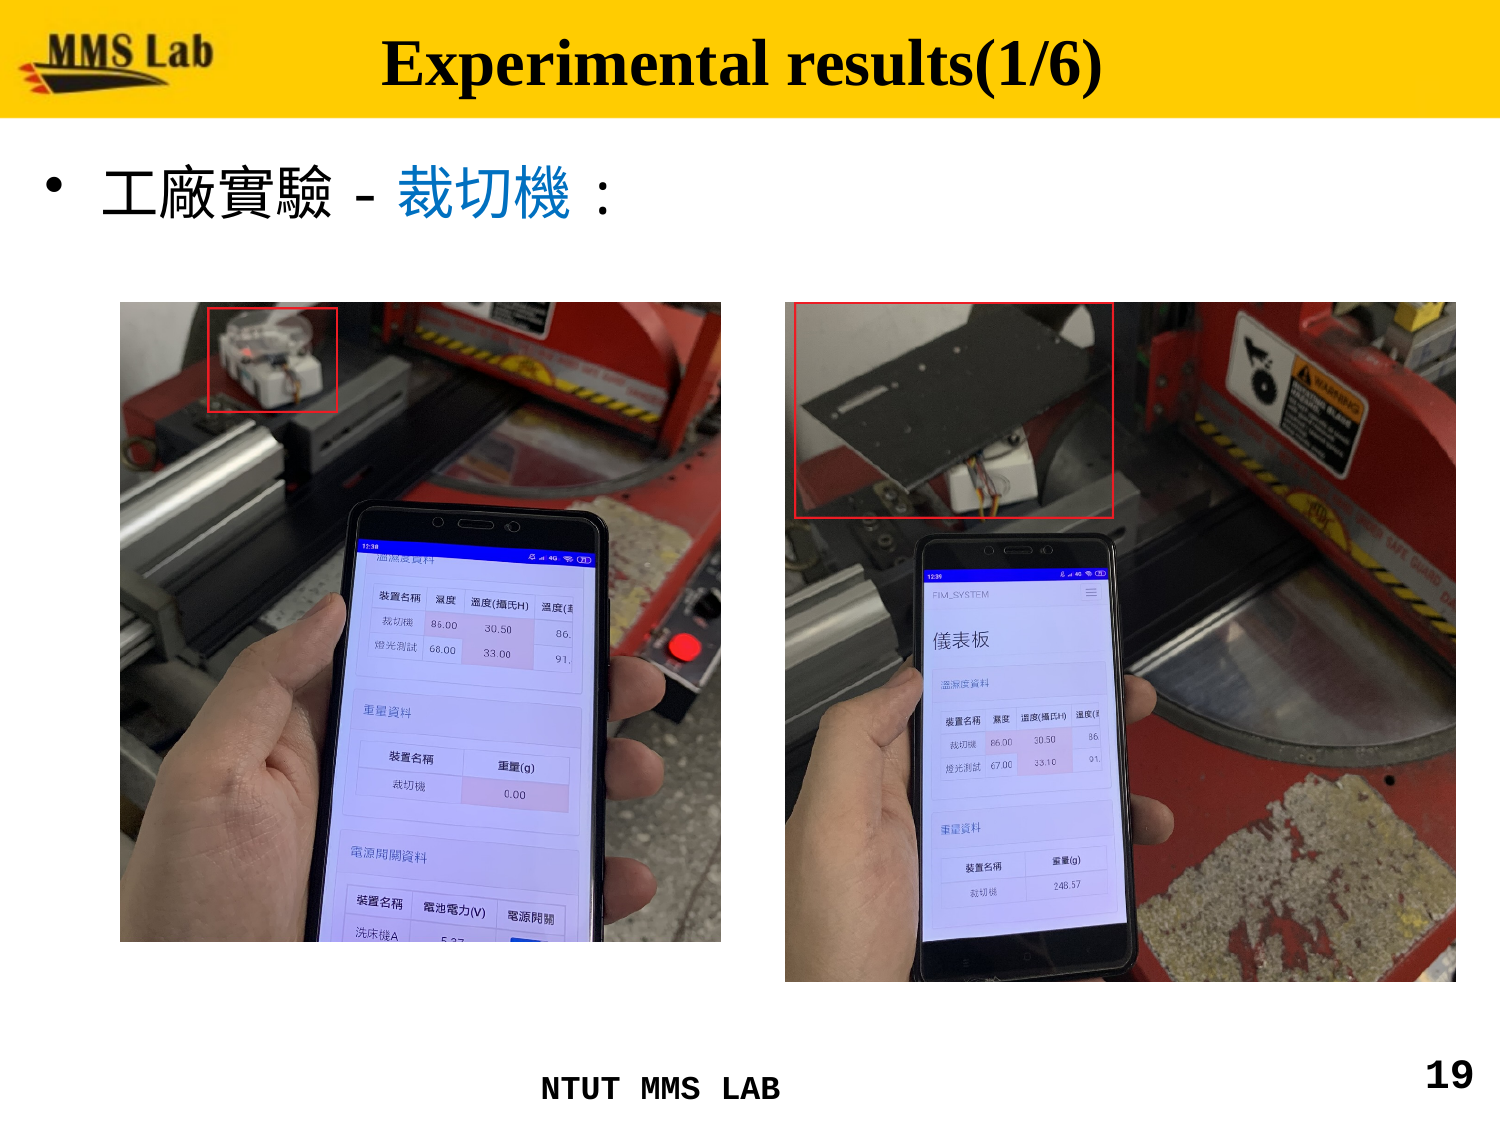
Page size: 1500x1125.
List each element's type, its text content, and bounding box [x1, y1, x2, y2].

title Experimental results(1/6) [366, 0, 1500, 119]
picture [0, 0, 1500, 1096]
list 工廠實驗-裁切機: [29, 148, 1483, 1022]
footer NTUT MMS LAB [525, 1058, 1013, 1107]
slide_number 19 [1139, 1039, 1491, 1118]
